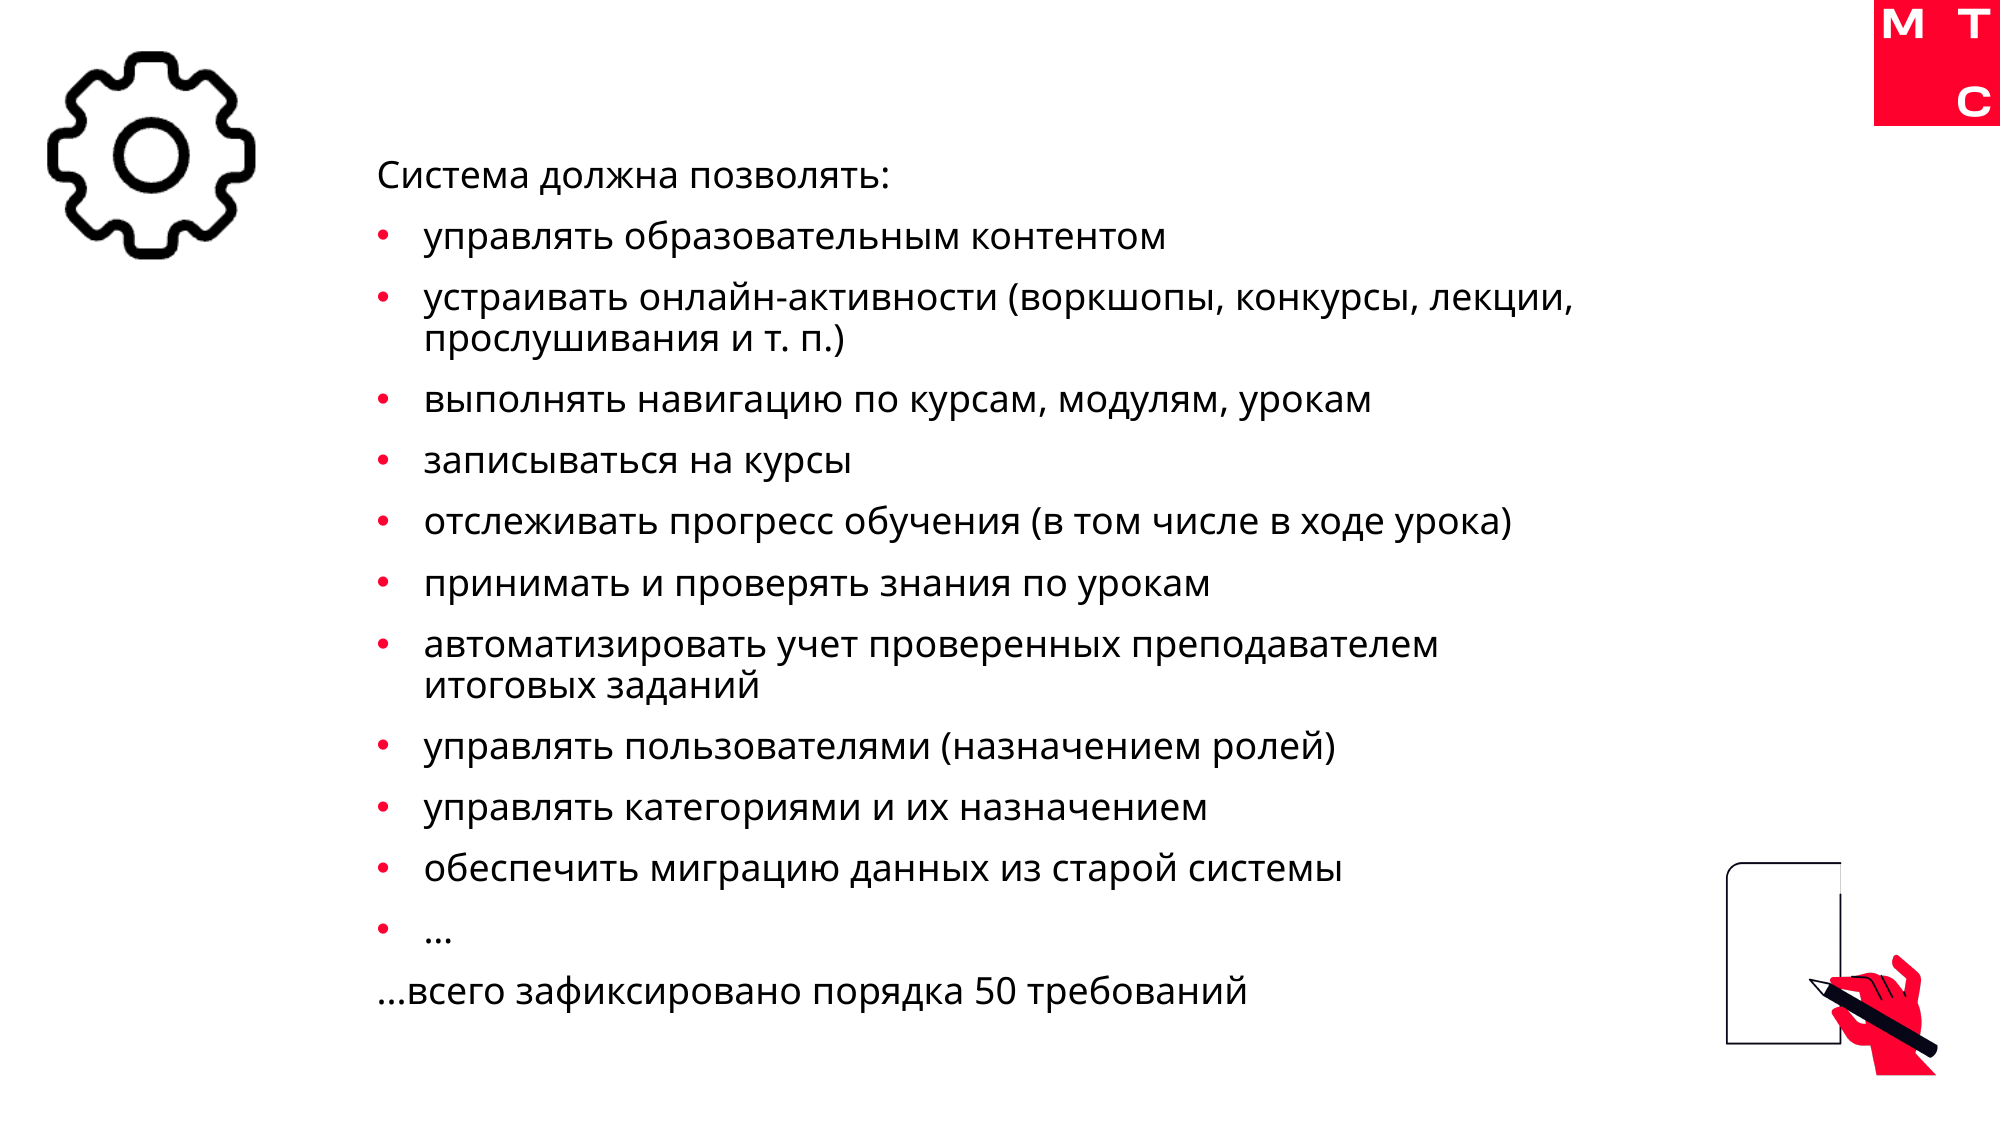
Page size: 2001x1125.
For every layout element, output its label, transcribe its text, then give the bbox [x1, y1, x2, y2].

picture [1874, 0, 2000, 126]
picture [1725, 862, 1938, 1076]
picture [20, 24, 283, 287]
text_box Система должна позволять: управлять образовательным контентом устраивать онлайн-активности (воркшопы, конкурсы, лекции, прослушивания и т. п.) выполнять навигацию по курсам, модулям, урокам записываться на курсы отслеживать прогресс обучения (в том числе в ходе урока) принимать и проверять знания по урокам автоматизировать учет проверенных преподавателем итоговых заданий управлять пользователями (назначением ролей) управлять категориями и их назначением обеспечить миграцию данных из старой системы … ...всего зафиксировано порядка 50 требований [376, 155, 1624, 1013]
